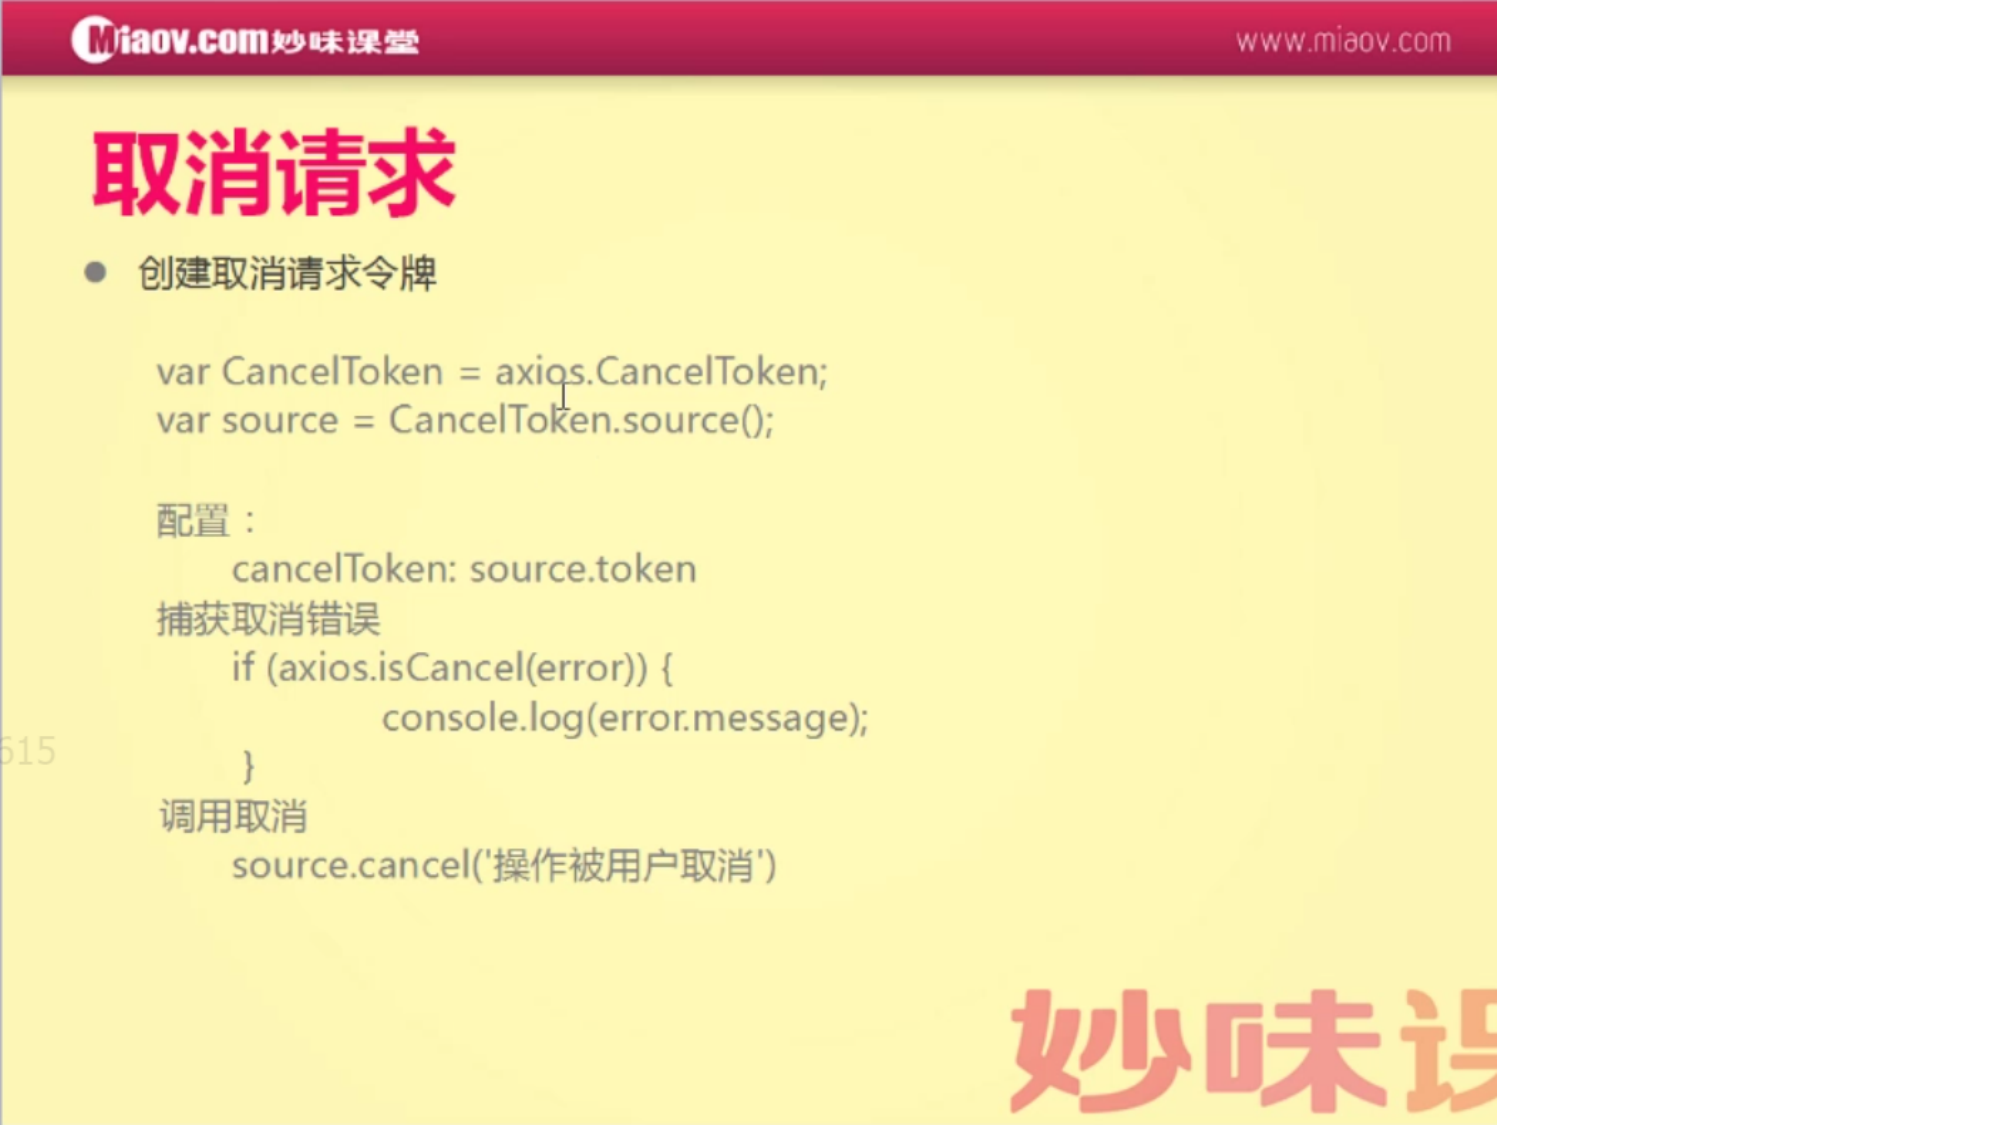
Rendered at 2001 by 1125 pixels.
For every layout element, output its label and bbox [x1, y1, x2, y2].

picture [0, 0, 1497, 1125]
